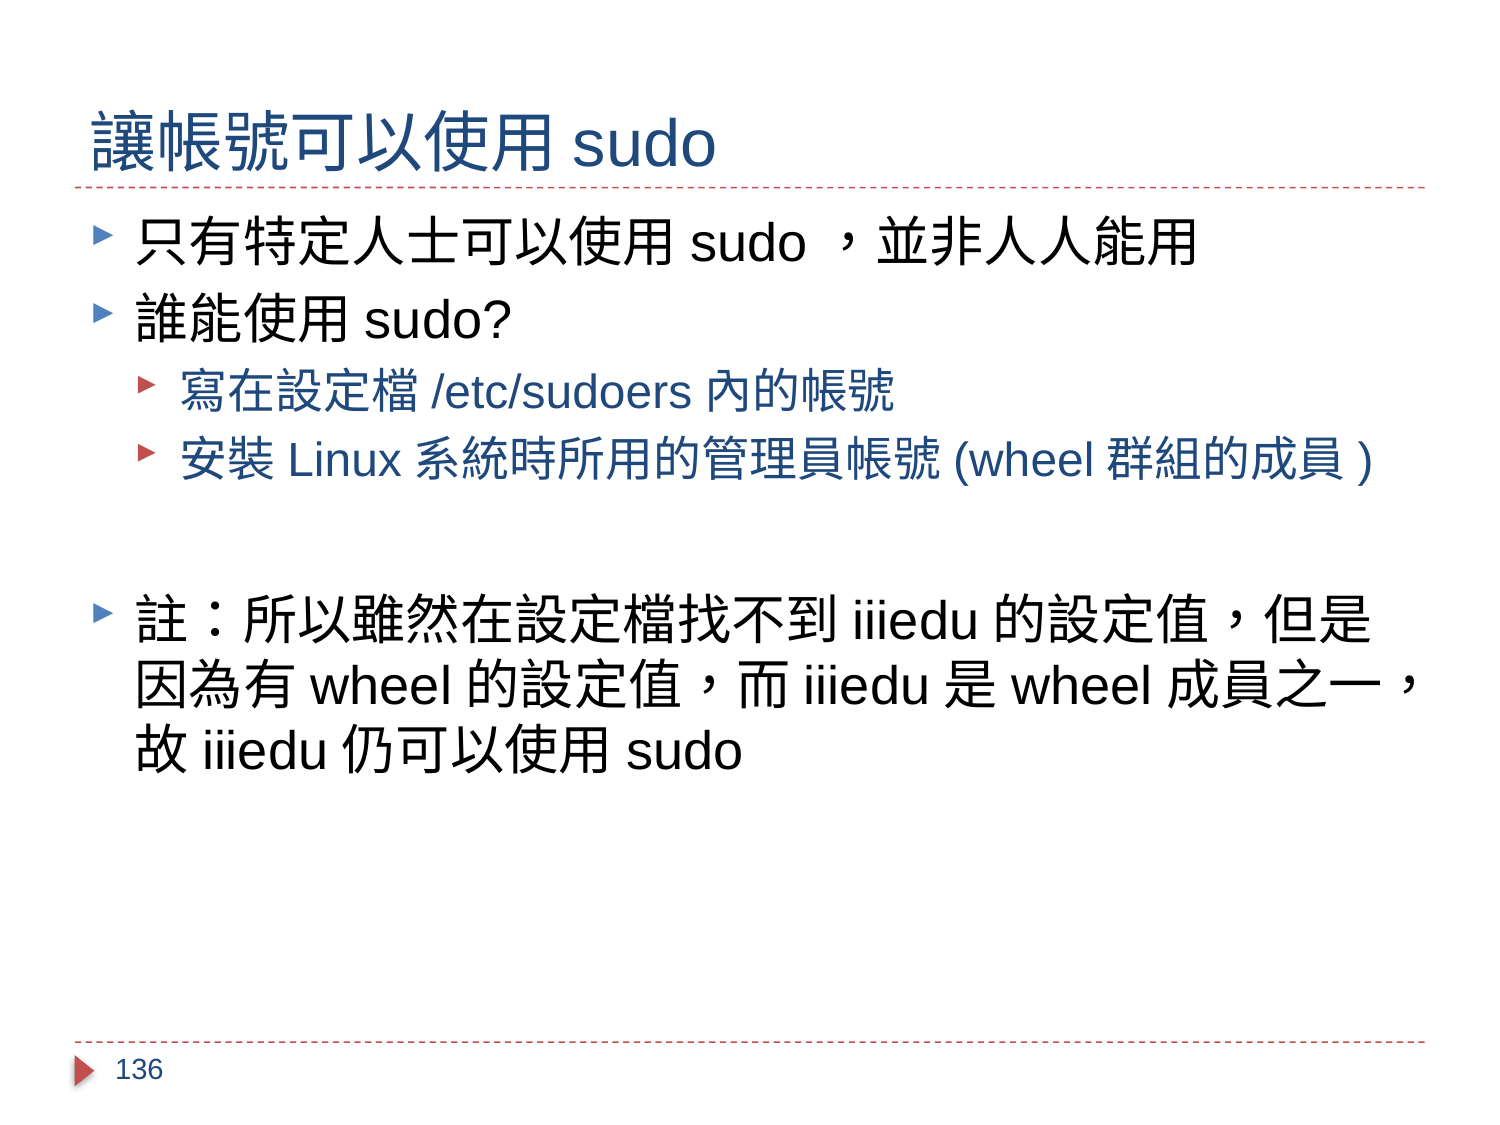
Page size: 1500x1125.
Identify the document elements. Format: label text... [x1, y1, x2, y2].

title 讓帳號可以使用sudo [75, 24, 1425, 188]
slide_number 136 [100, 1042, 426, 1103]
list 只有特定人士可以使用sudo，並非人人能用 誰能使用sudo? 寫在設定檔/etc/sudoers內的帳號 安裝Linux系統時所用的管理員帳號(wheel群組的成員) 註：所以雖然在設定檔找不到iiiedu的設定值，但是因為有wheel的設定值，而iiiedu是wheel成員之一，故iiiedu仍可以使用sudo [75, 200, 1425, 1010]
